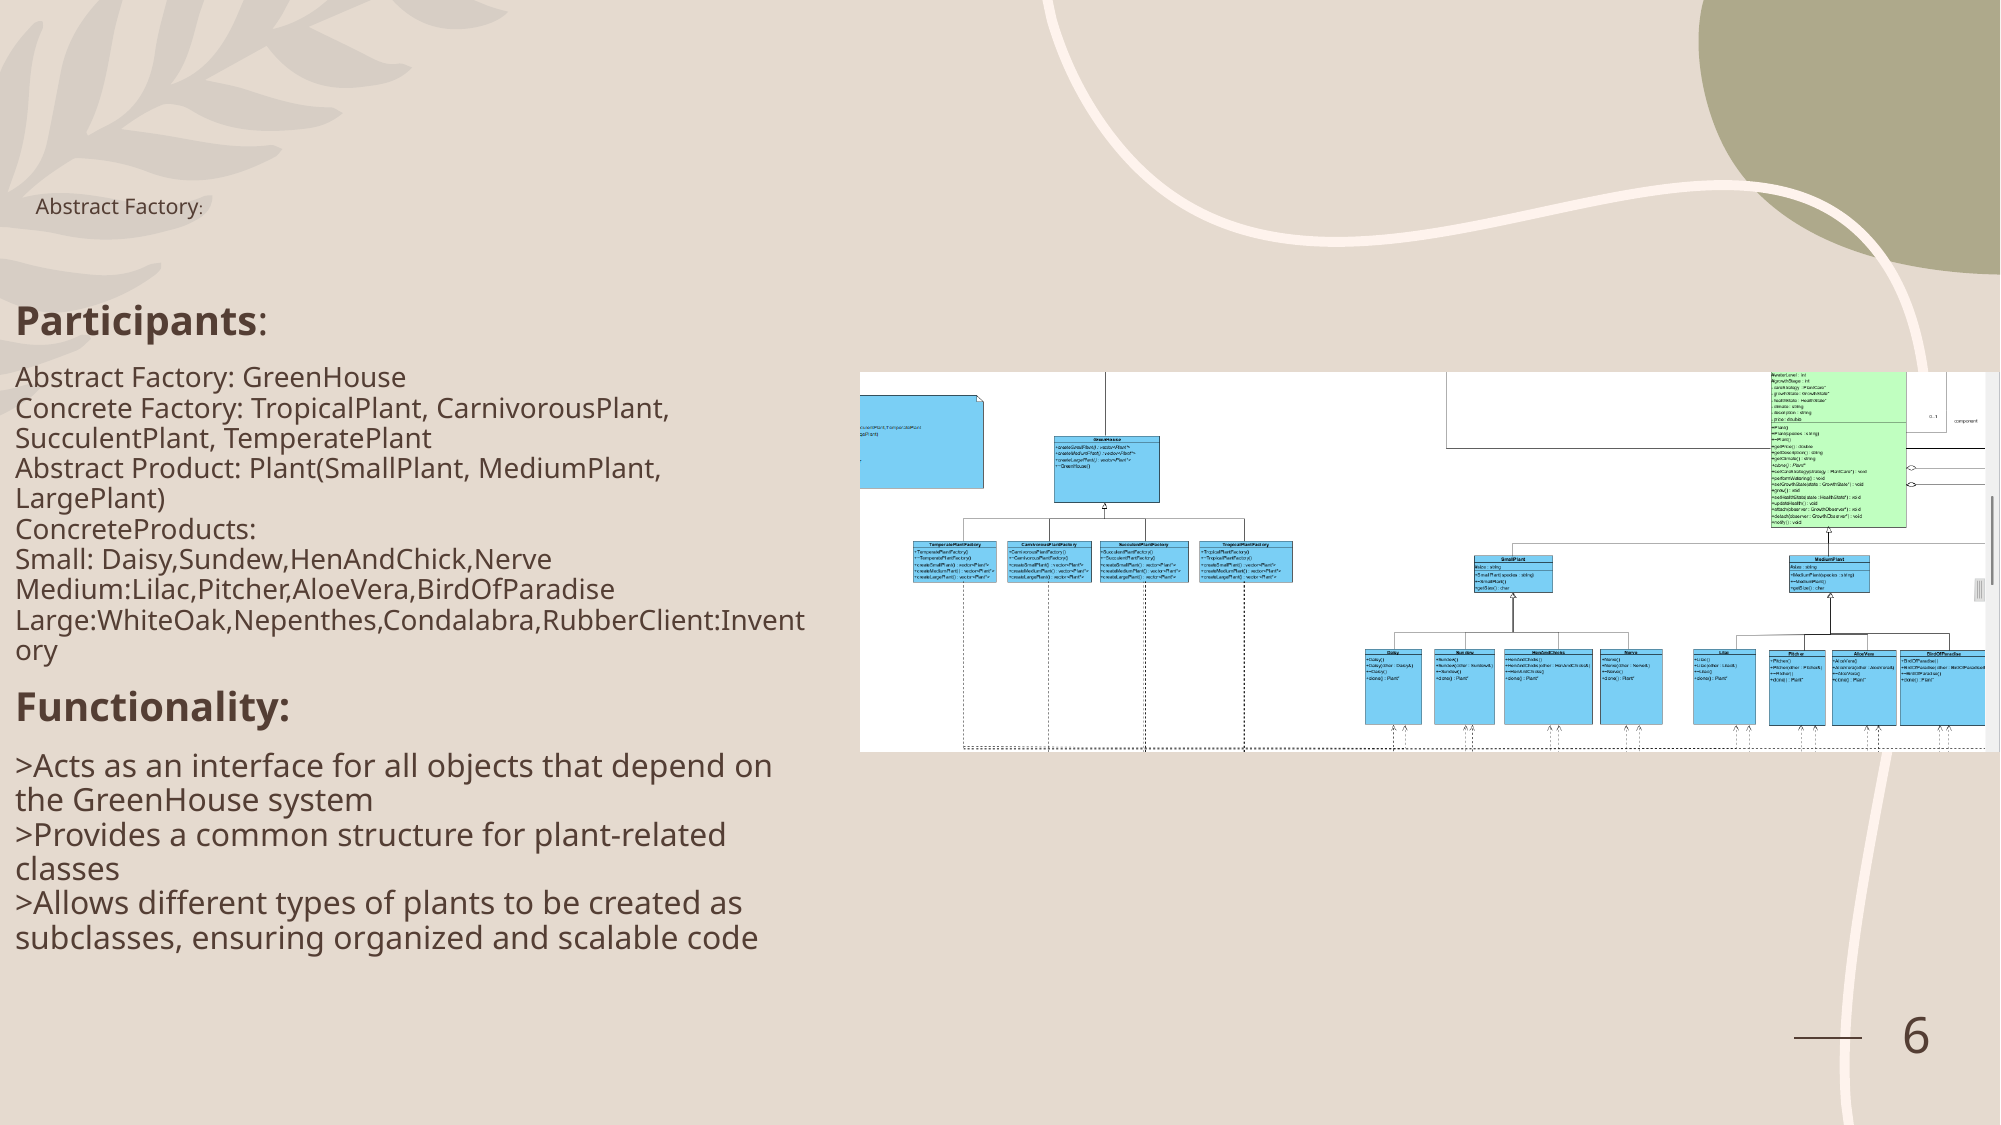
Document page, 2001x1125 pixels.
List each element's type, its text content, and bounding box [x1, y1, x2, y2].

title Abstract Factory: [20, 187, 1721, 263]
list Participants: Abstract Factory: GreenHouse Concrete Factory: TropicalPlant, CarnivorousPlant, SucculentPlant, TemperatePlant Abstract Product: Plant(SmallPlant, MediumPlant, LargePlant) ConcreteProducts: Small: Daisy,Sundew,HenAndChick,Nerve Medium:Lilac,Pitcher,AloeVera,BirdOfParadise Large:WhiteOak,Nepenthes,Condalabra,RubberClient:Inventory Functionality: >Acts as an interface for all objects that depend on the GreenHouse system >Provides a common structure for plant-related classes >Allows different types of plants to be created as subclasses, ensuring organized and scalable code [0, 224, 831, 965]
slide_number 6 [1862, 964, 1971, 1112]
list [859, 372, 2000, 753]
